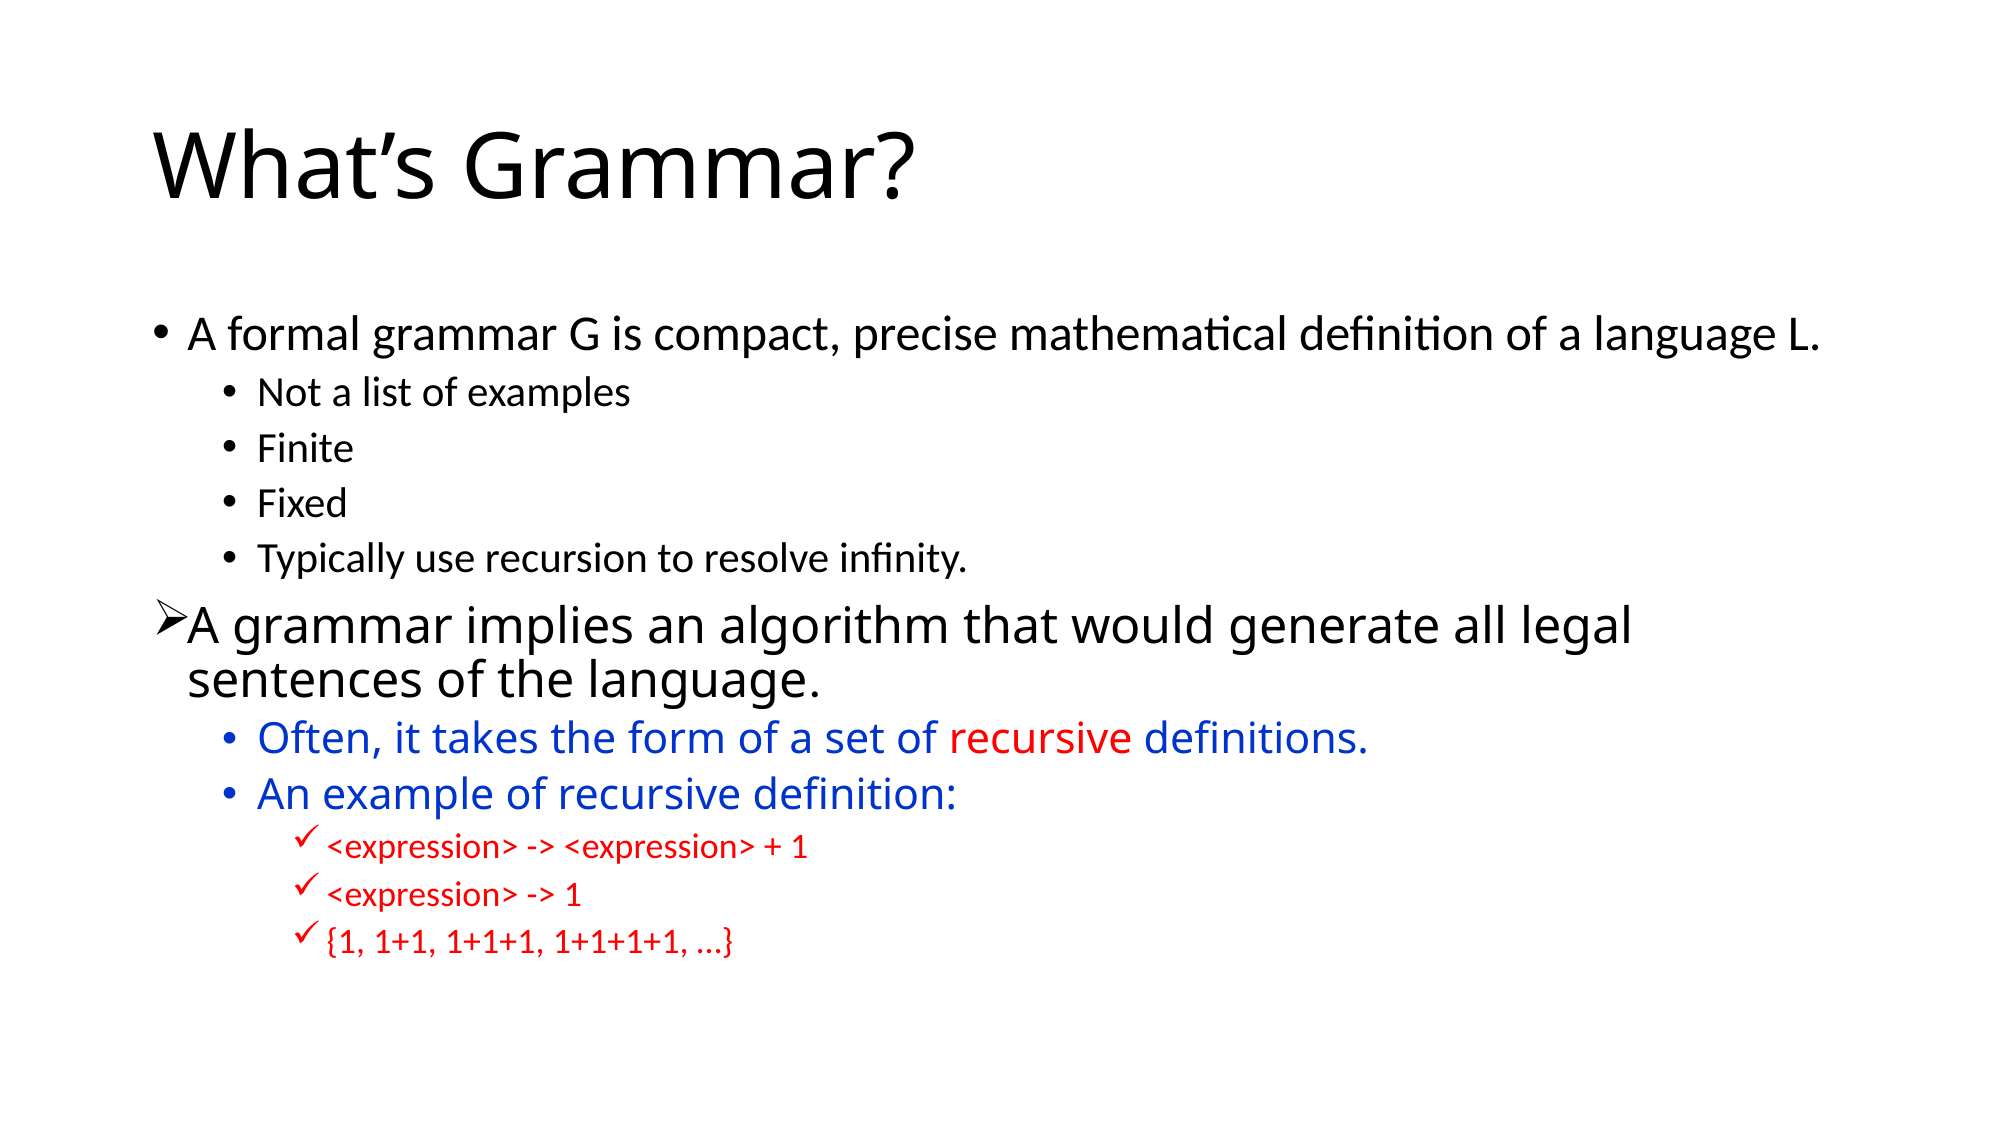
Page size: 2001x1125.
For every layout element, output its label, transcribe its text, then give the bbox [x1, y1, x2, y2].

title What’s Grammar? [137, 59, 1863, 278]
list A formal grammar G is compact, precise mathematical definition of a language L. Not a list of examples Finite Fixed Typically use recursion to resolve infinity. A grammar implies an algorithm that would generate all legal sentences of the language. Often, it takes the form of a set of recursive definitions. An example of recursive definition: <expression> -> <expression> + 1 <expression> -> 1 {1, 1+1, 1+1+1, 1+1+1+1, …} [137, 299, 1863, 1014]
